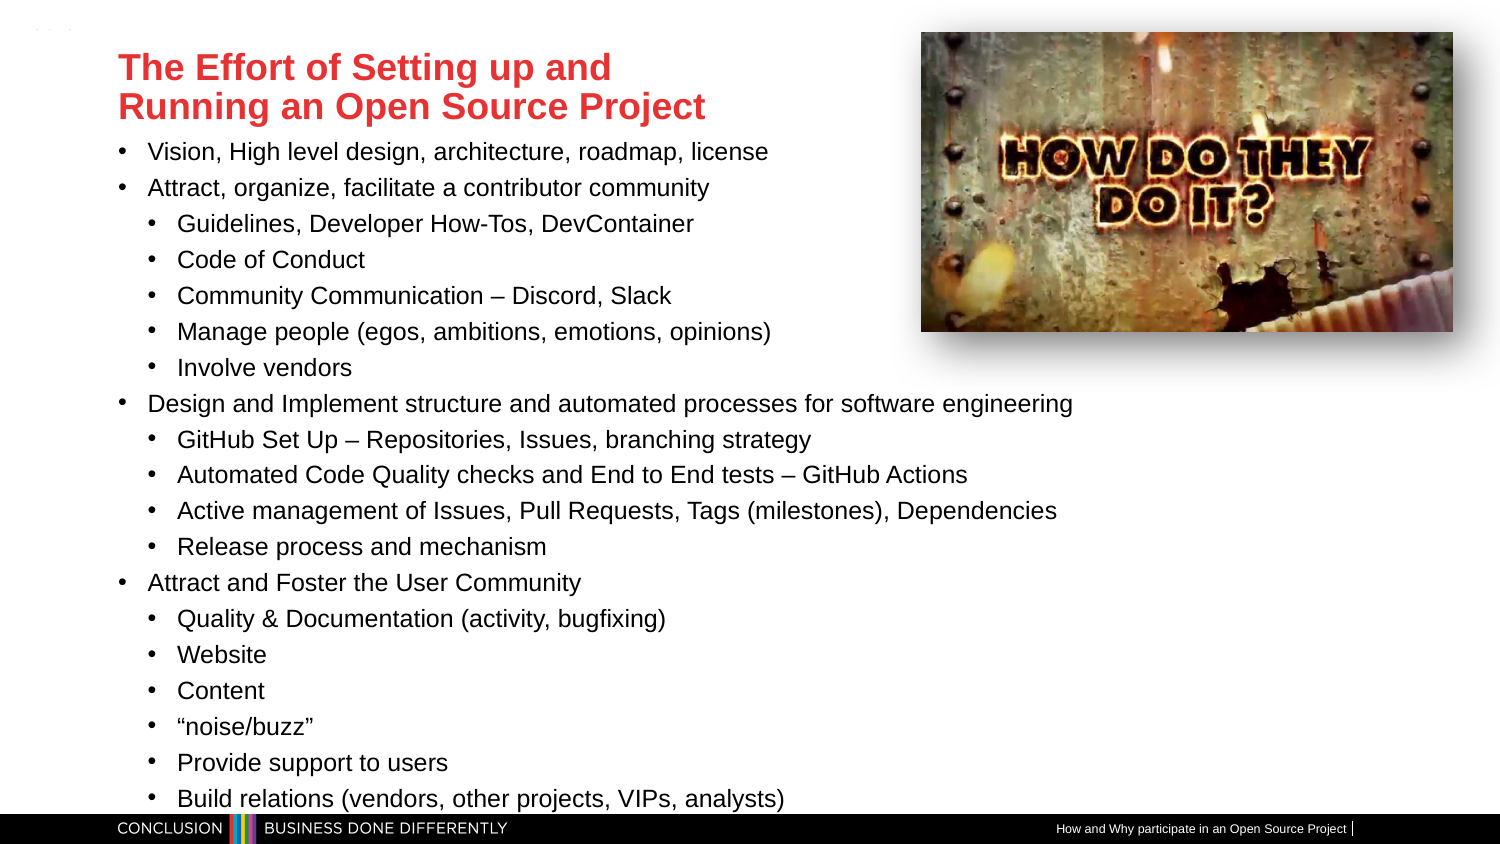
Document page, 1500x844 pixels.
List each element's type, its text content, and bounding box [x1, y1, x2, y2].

title The Effort of Setting up and Running an Open Source Project [118, 47, 909, 129]
picture [239, 814, 1500, 844]
list Vision, High level design, architecture, roadmap, license Attract, organize, facilitate a contributor community Guidelines, Developer How-Tos, DevContainer Code of Conduct Community Communication – Discord, Slack Manage people (egos, ambitions, emotions, opinions) Involve vendors Design and Implement structure and automated processes for software engineering GitHub Set Up – Repositories, Issues, branching strategy Automated Code Quality checks and End to End tests – GitHub Actions Active management of Issues, Pull Requests, Tags (milestones), Dependencies Release process and mechanism Attract and Foster the User Community Quality & Documentation (activity, bugfixing) Website Content “noise/buzz” Provide support to users Build relations (vendors, other projects, VIPs, analysts) [118, 129, 1319, 750]
footer How and Why participate in an Open Source Project [814, 820, 1347, 839]
picture [921, 32, 1453, 332]
picture [0, 814, 236, 844]
